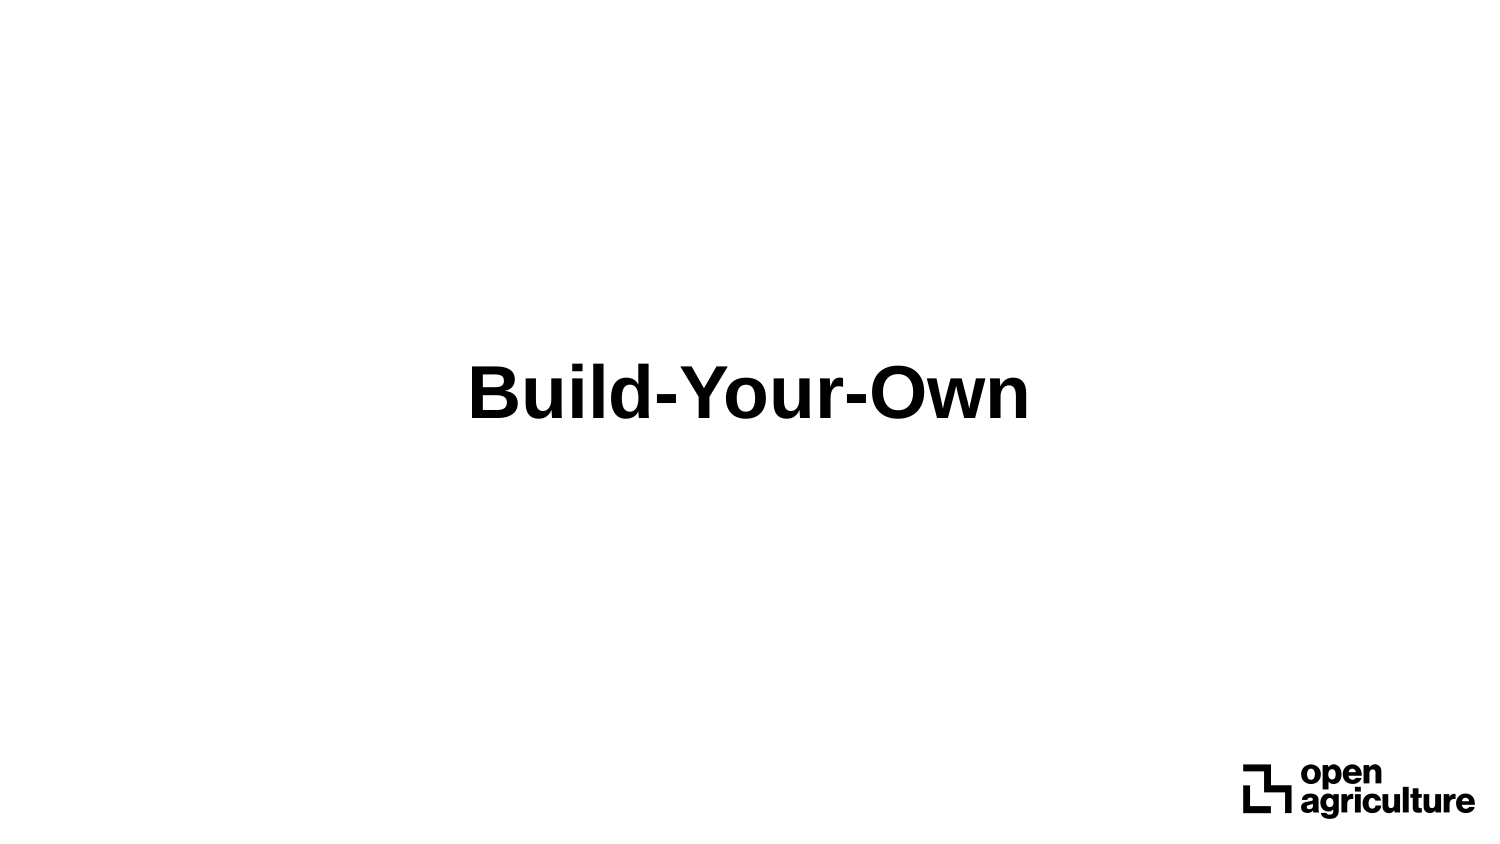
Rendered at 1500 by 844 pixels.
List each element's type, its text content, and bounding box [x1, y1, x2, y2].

picture [1243, 764, 1475, 819]
text_box Build-Your-Own [345, 329, 1154, 515]
